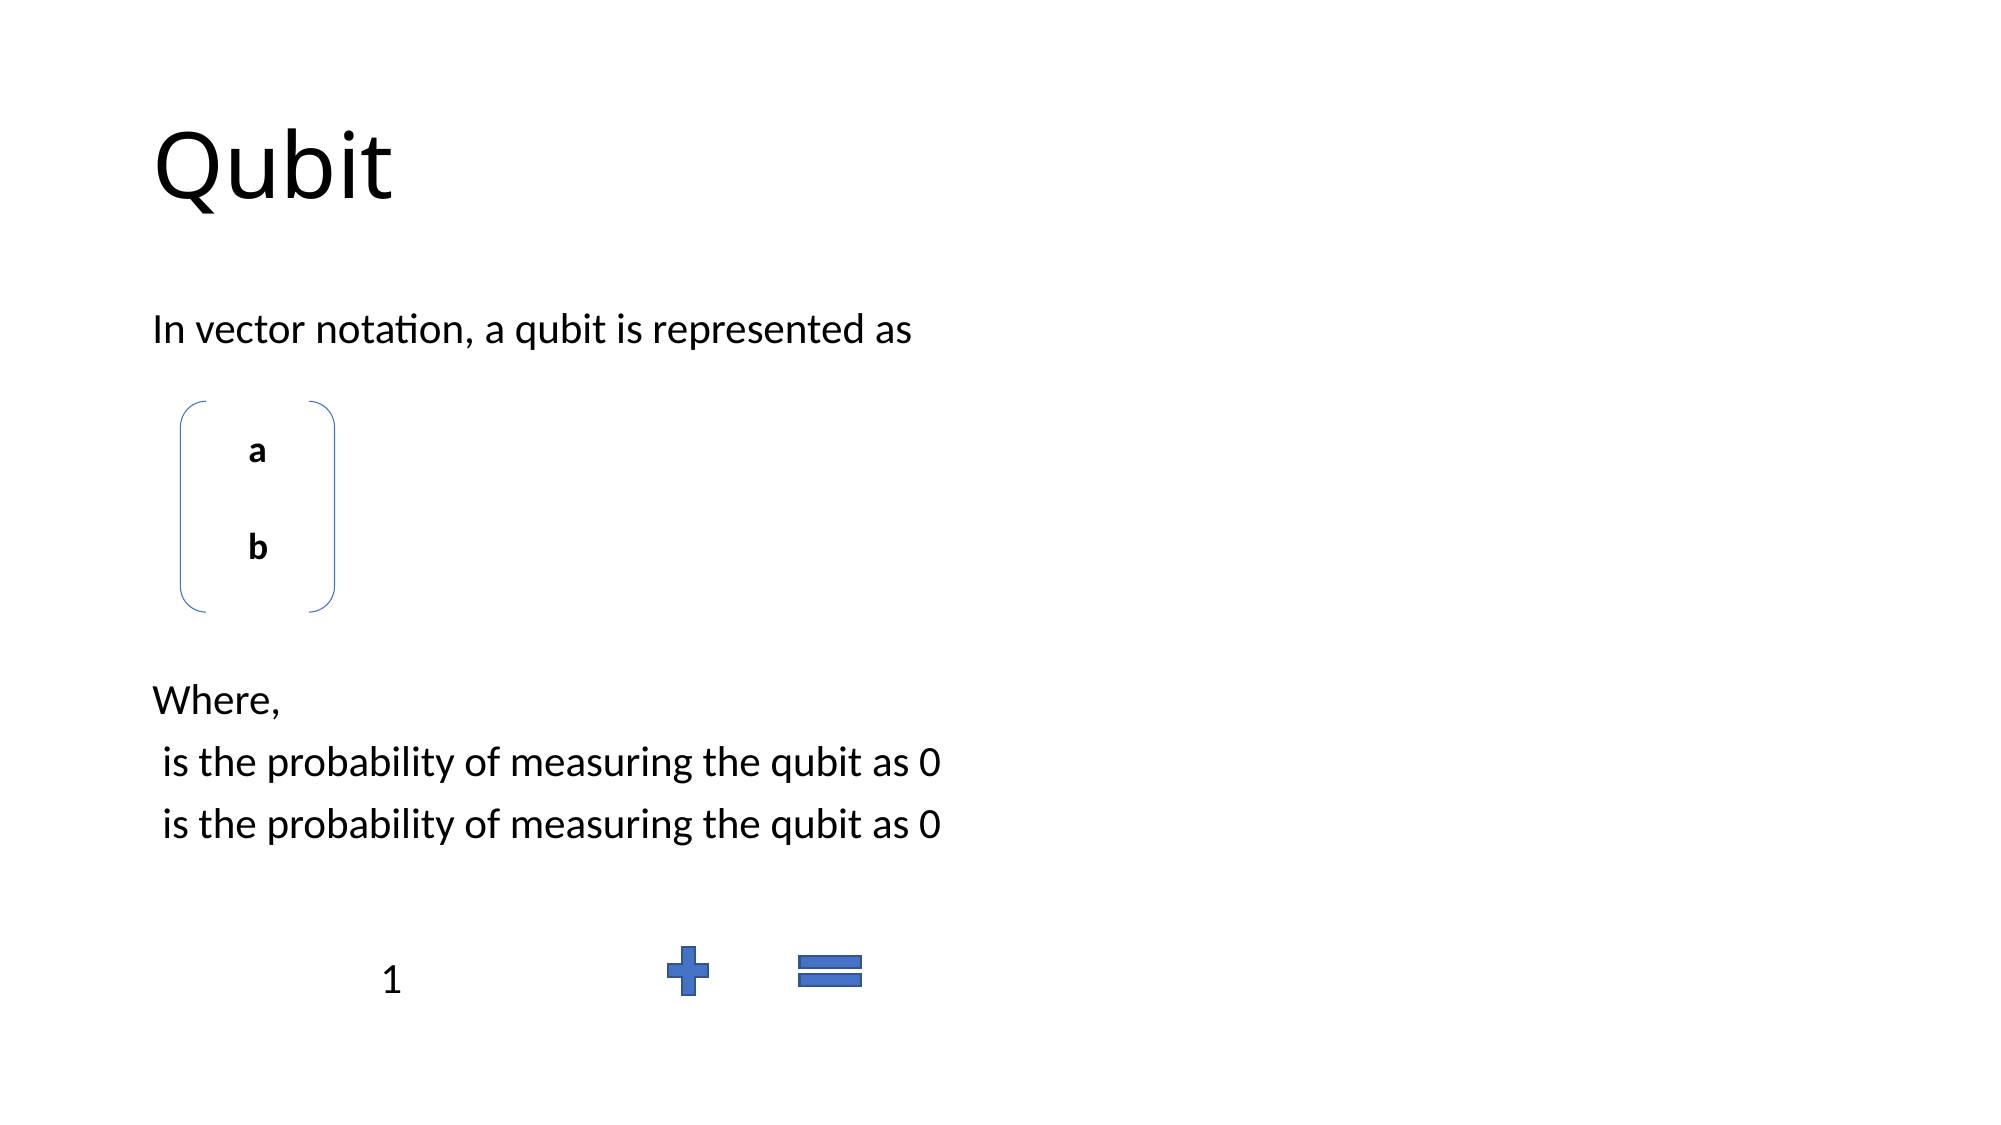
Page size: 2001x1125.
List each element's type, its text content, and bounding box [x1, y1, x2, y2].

text_box [798, 973, 862, 987]
text_box a [233, 417, 282, 477]
text_box b [233, 514, 284, 575]
title Qubit [137, 59, 1863, 278]
text_box [179, 400, 336, 613]
text_box [798, 955, 862, 969]
text_box [667, 946, 709, 996]
